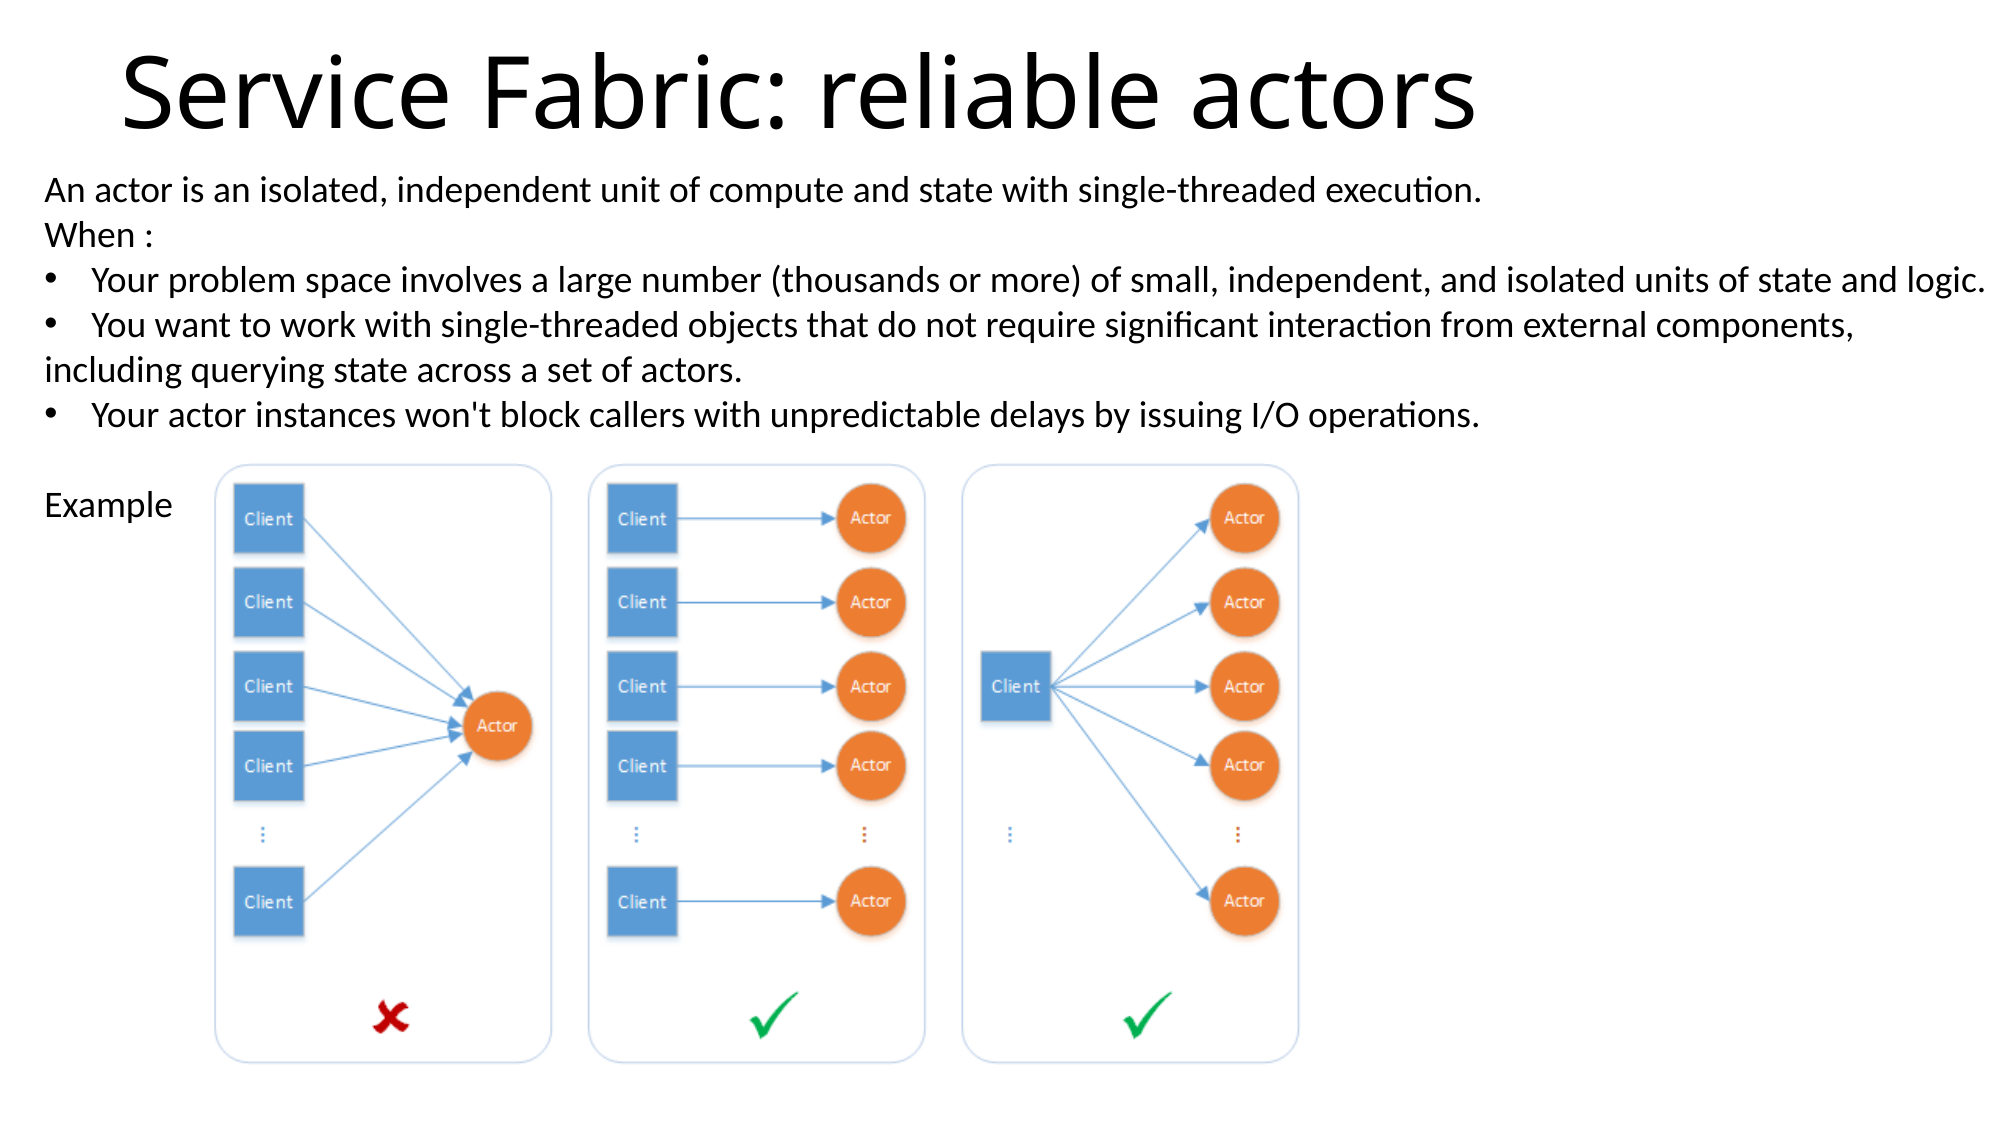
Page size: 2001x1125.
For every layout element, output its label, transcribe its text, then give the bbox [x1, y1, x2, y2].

title Service Fabric: reliable actors [104, 66, 1496, 157]
picture [212, 463, 1301, 1105]
text_box An actor is an isolated, independent unit of compute and state with single-threaded execution. When : Your problem space involves a large number (thousands or more) of small, independent, and isolated units of state and logic. You want to work with single-threaded objects that do not require significant interaction from external components, including querying state across a set of actors. Your actor instances won't block callers with unpredictable delays by issuing I/O operations. Example [29, 157, 2000, 578]
